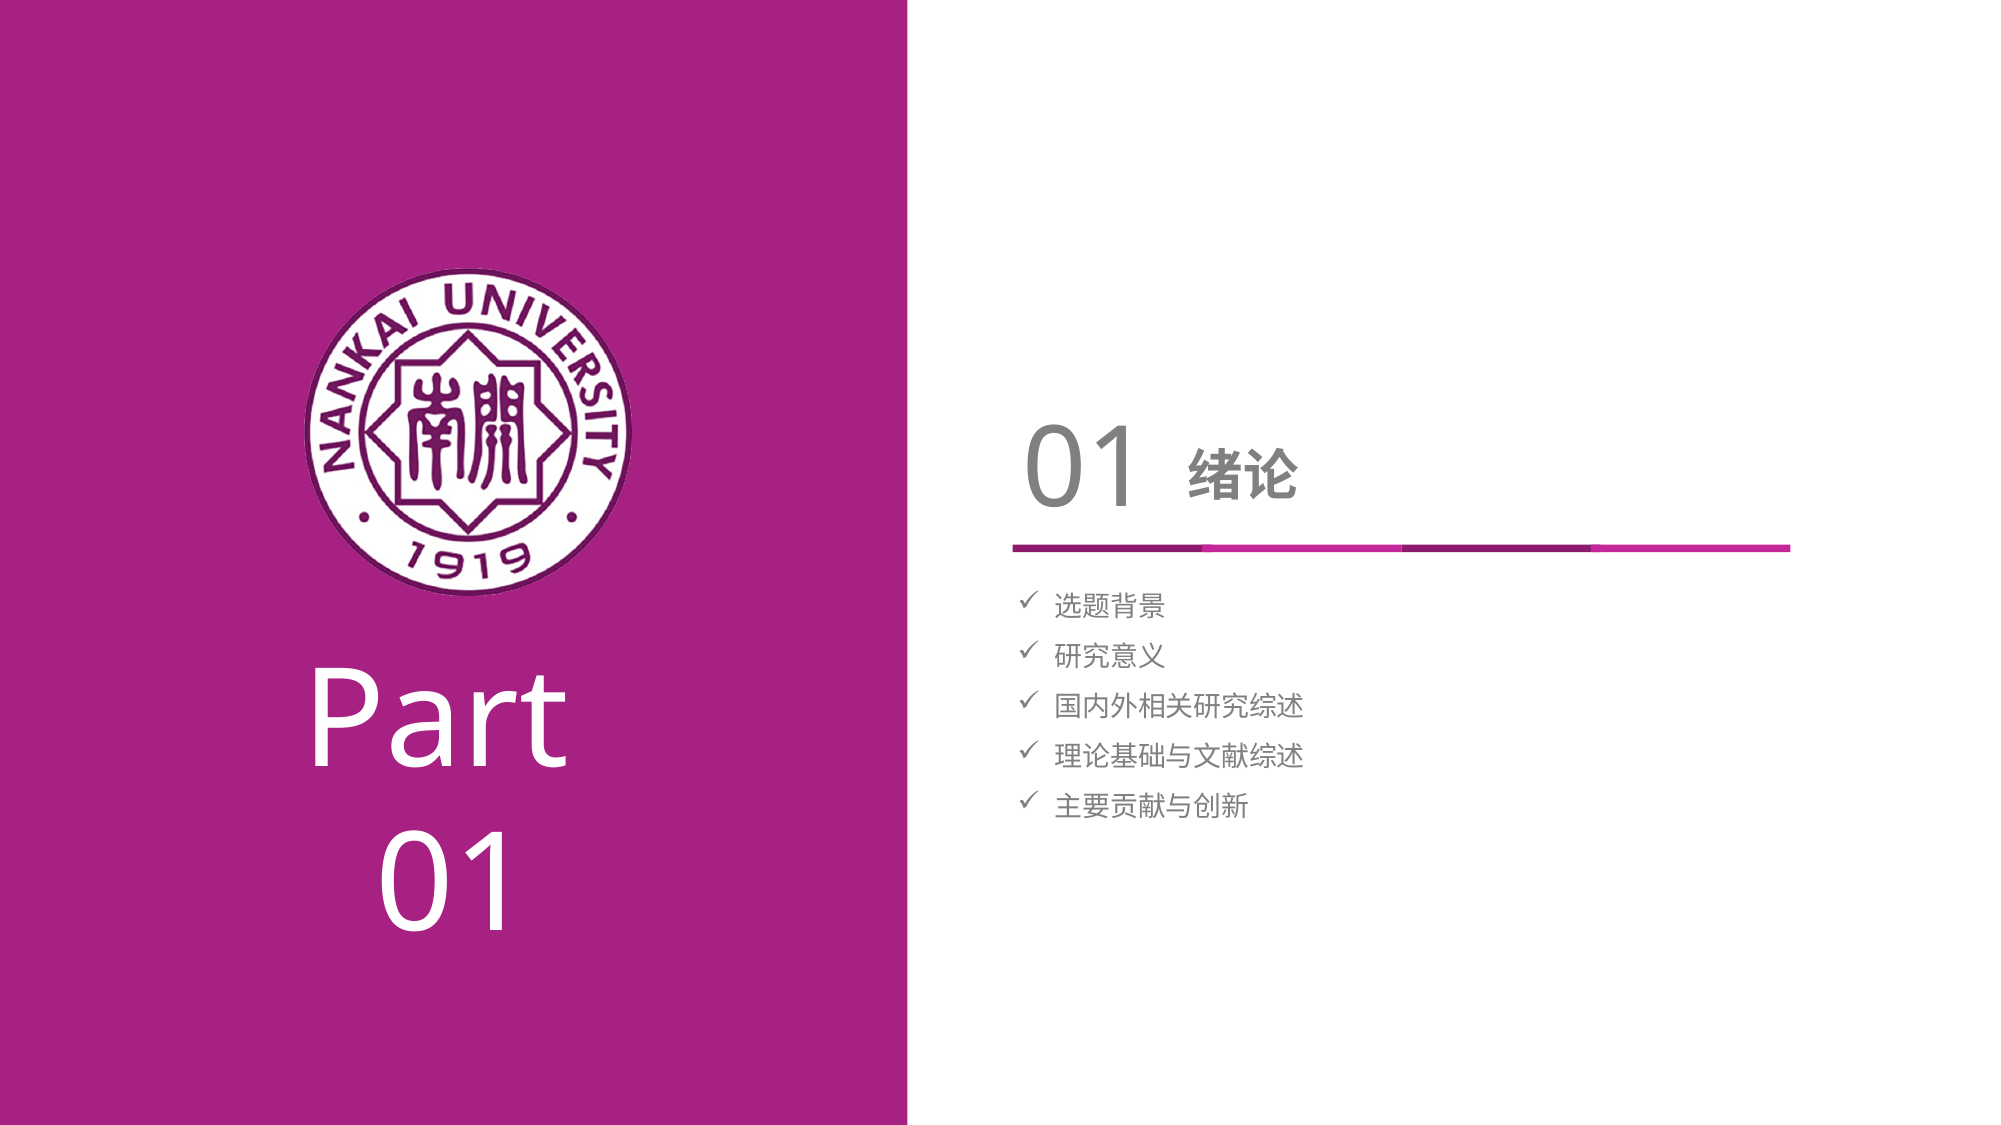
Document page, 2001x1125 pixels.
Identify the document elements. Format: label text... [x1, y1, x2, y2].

text_box Part 01 [194, 621, 713, 966]
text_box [1012, 544, 1791, 553]
picture [298, 263, 637, 602]
text_box 01 [1000, 386, 1174, 537]
text_box 绪论 [1174, 432, 1423, 514]
text_box [0, 0, 910, 1125]
text_box 选题背景 研究意义 国内外相关研究综述 理论基础与文献综述 主要贡献与创新 [1002, 565, 1320, 830]
